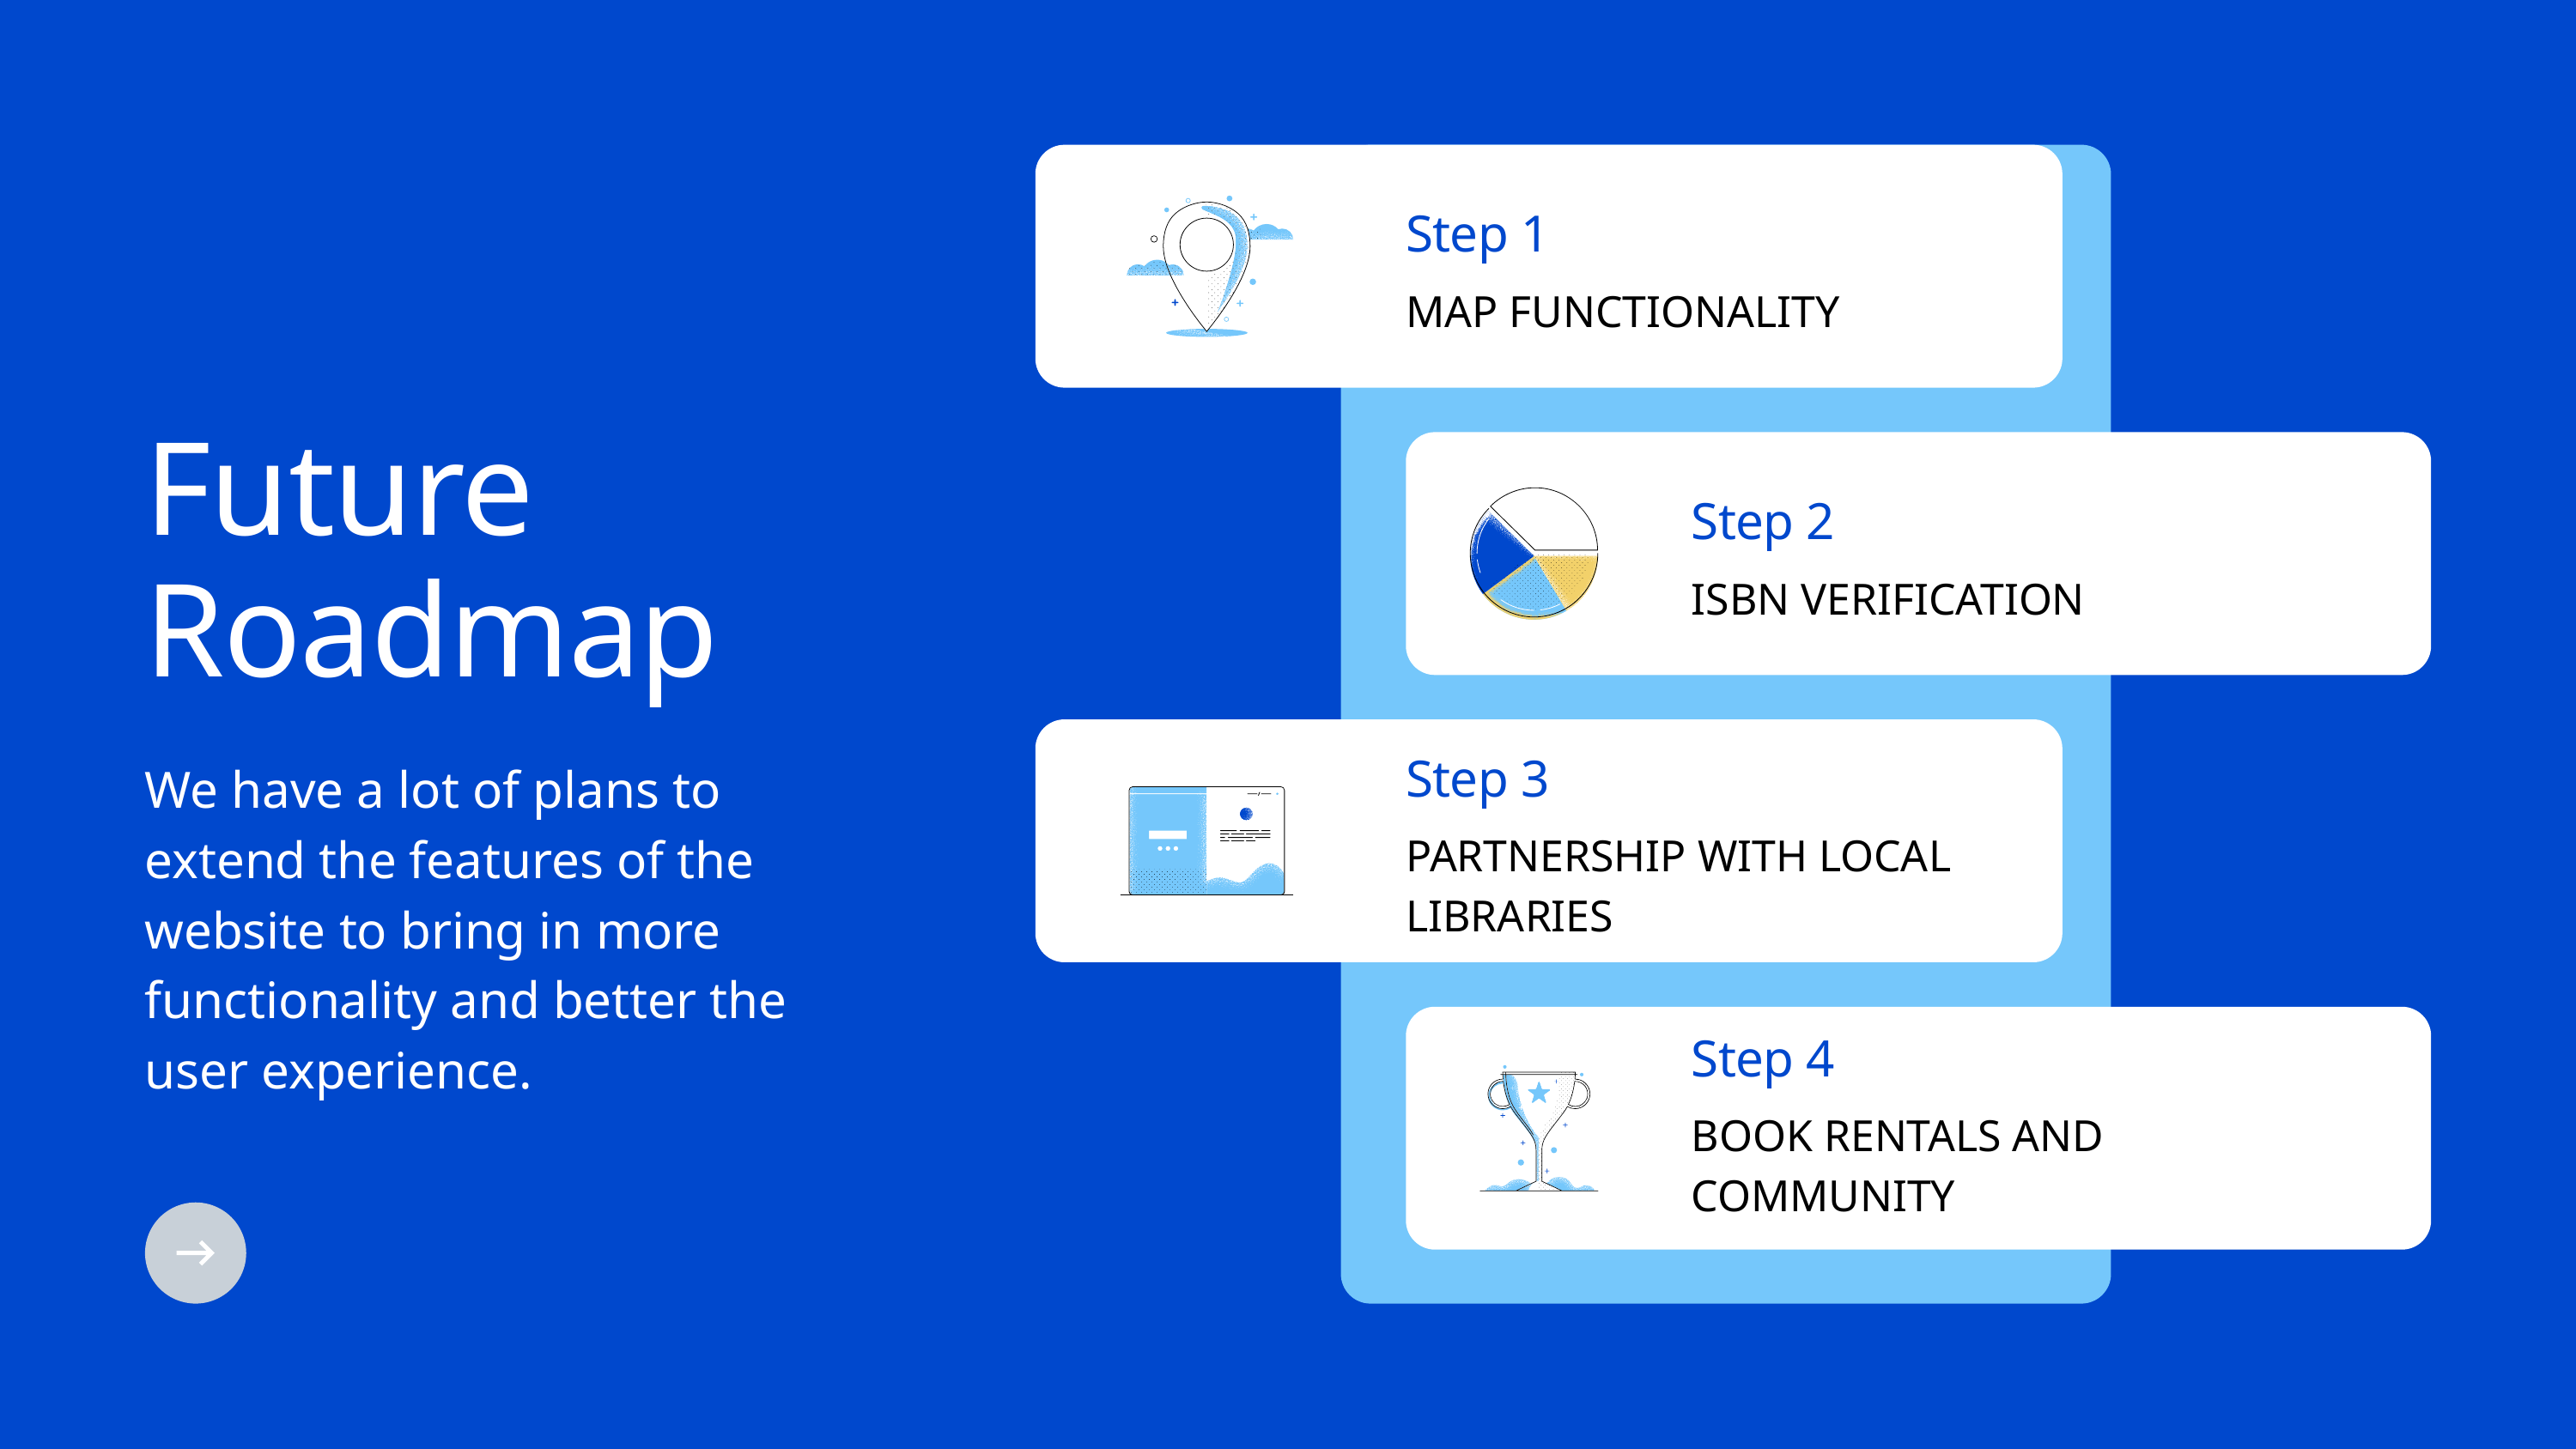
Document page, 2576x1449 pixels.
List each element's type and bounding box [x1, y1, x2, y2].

text_box [144, 411, 953, 1090]
text_box [1405, 744, 2004, 937]
picture [1120, 785, 1294, 896]
text_box [144, 1202, 247, 1304]
text_box [1405, 199, 2004, 333]
text_box [1340, 144, 2111, 1304]
picture [1479, 1064, 1599, 1191]
text_box [1406, 432, 2432, 676]
text_box [1406, 1006, 2432, 1250]
text_box [1035, 144, 2063, 388]
picture [1469, 487, 1599, 621]
text_box [1691, 487, 2316, 620]
text_box [1691, 1024, 2202, 1217]
picture [1127, 195, 1294, 337]
text_box [1035, 718, 2063, 963]
